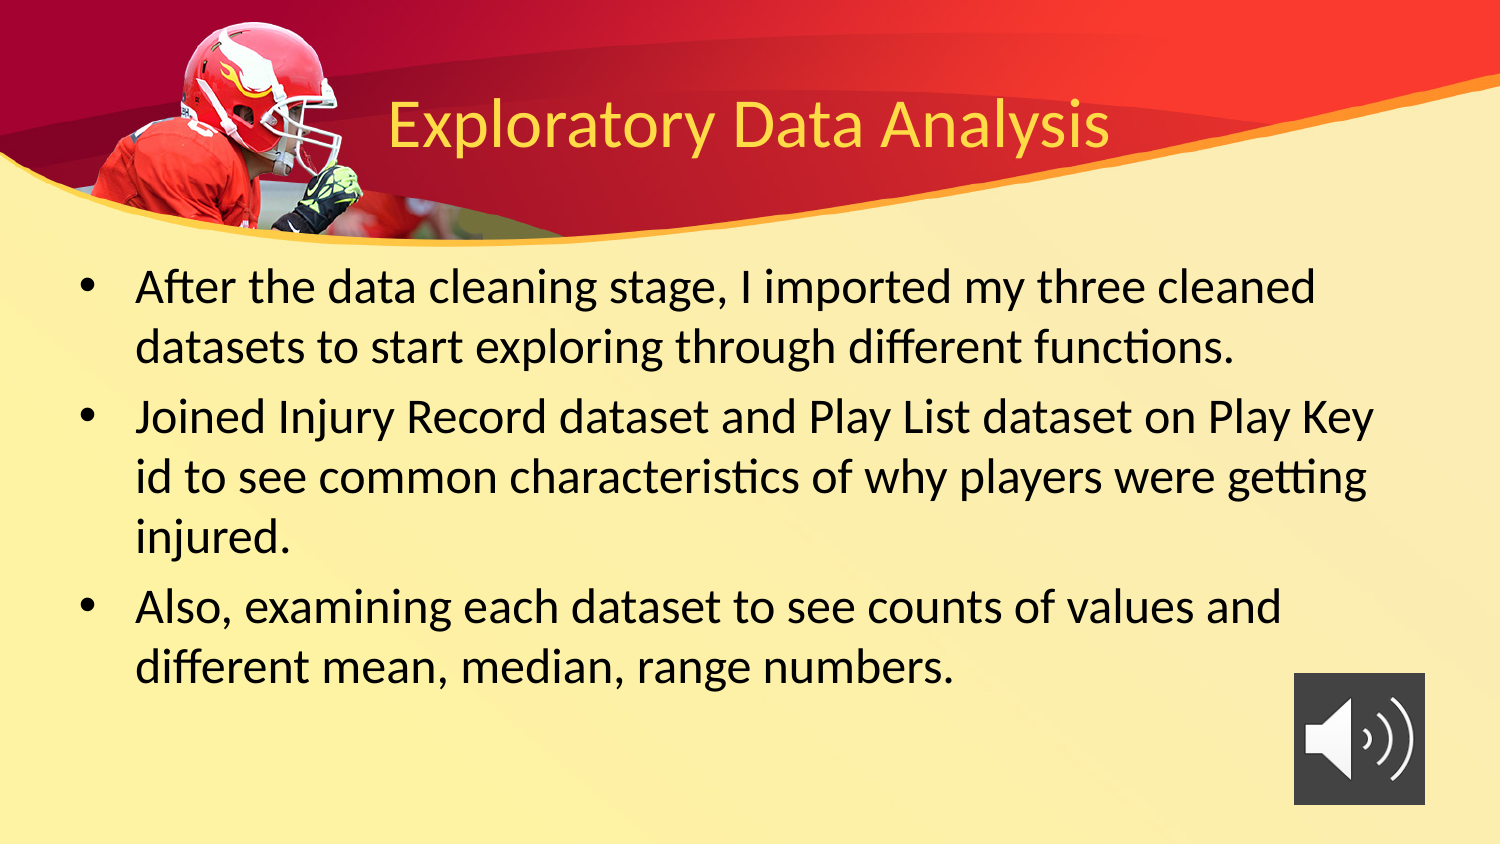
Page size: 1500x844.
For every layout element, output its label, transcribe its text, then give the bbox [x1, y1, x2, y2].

title Exploratory Data Analysis [73, 68, 1427, 169]
list After the data cleaning stage, I imported my three cleaned datasets to start exploring through different functions. Joined Injury Record dataset and Play List dataset on Play Key id to see common characteristics of why players were getting injured. Also, examining each dataset to see counts of values and different mean, median, range numbers. [63, 246, 1427, 748]
picture [0, 0, 1500, 844]
